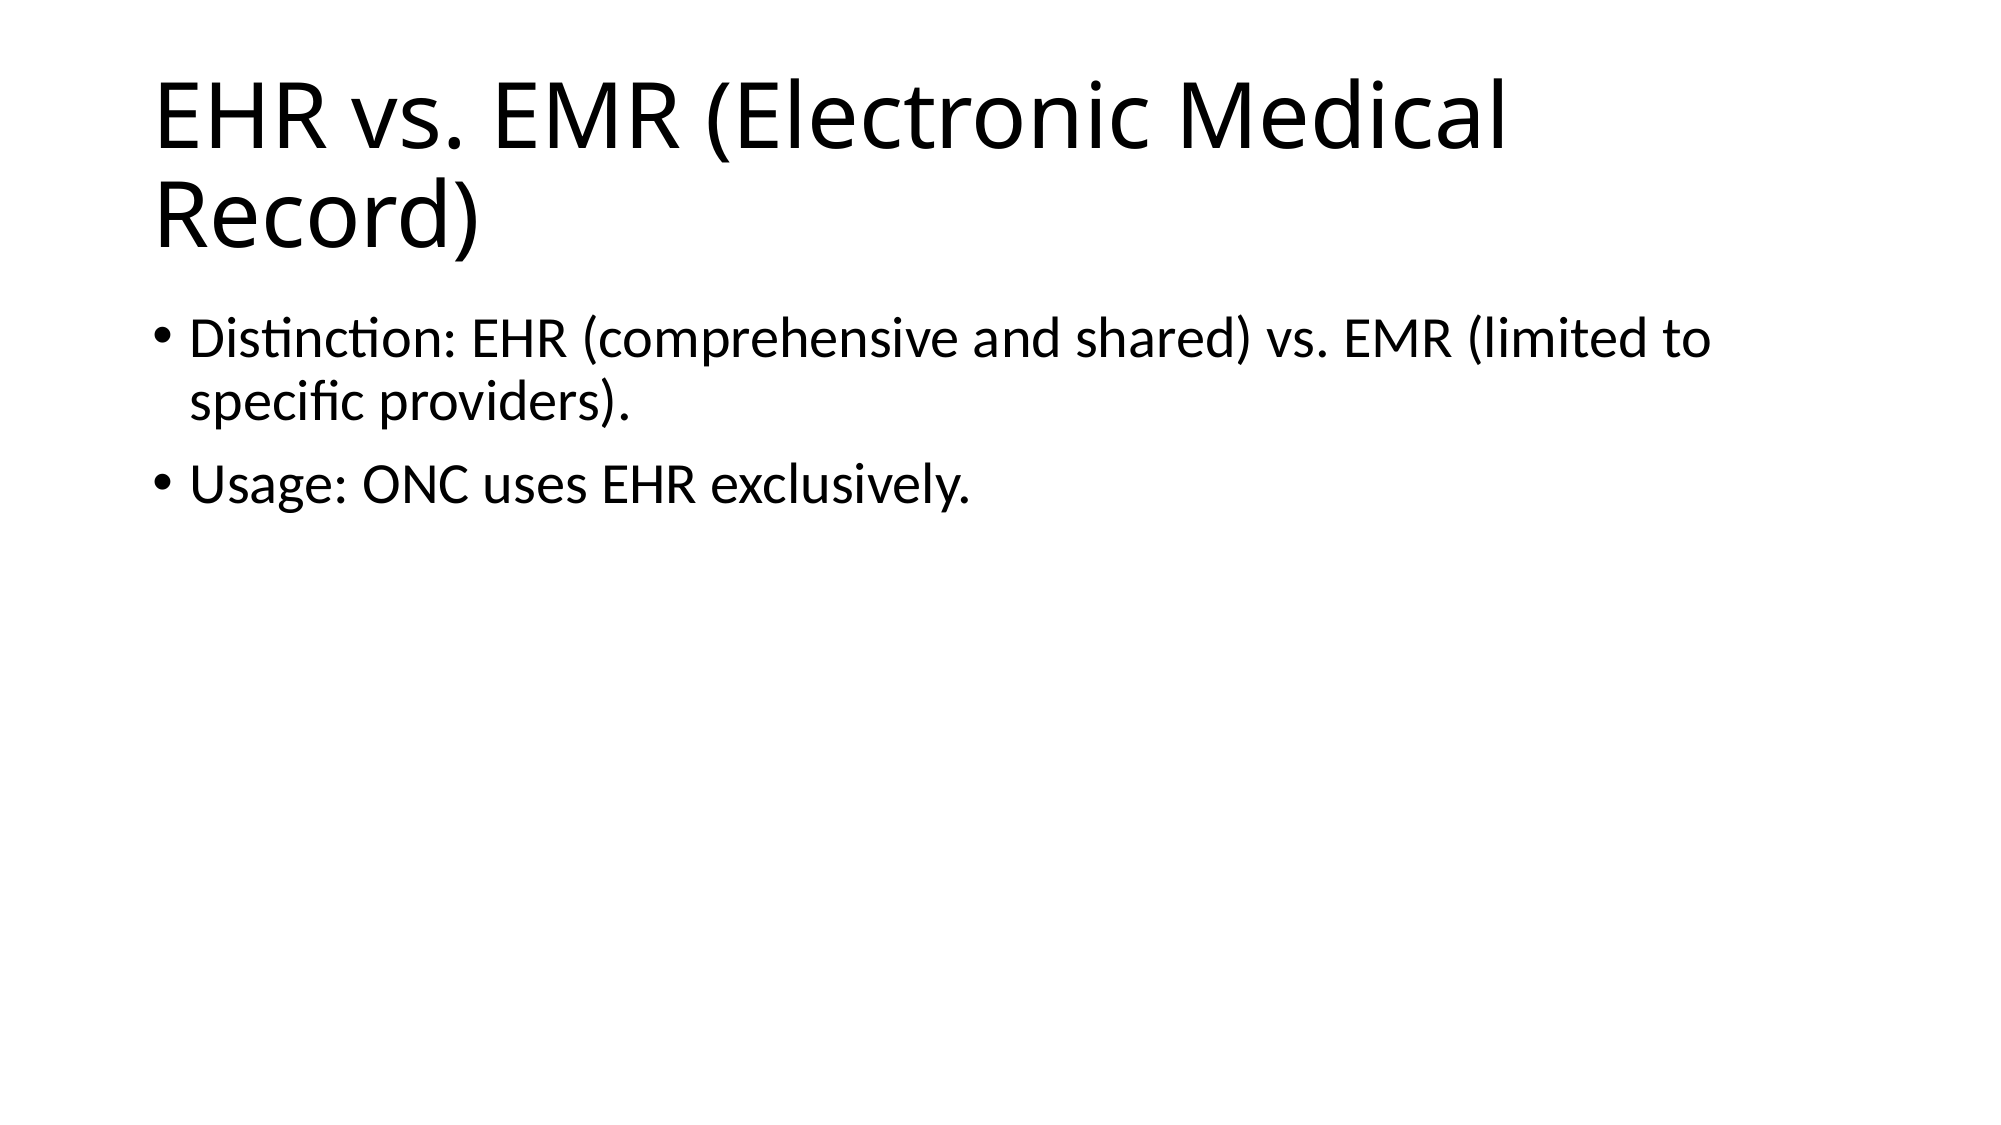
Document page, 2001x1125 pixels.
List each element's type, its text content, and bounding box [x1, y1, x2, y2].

list Distinction: EHR (comprehensive and shared) vs. EMR (limited to specific providers). Usage: ONC uses EHR exclusively. [137, 299, 1863, 1014]
title EHR vs. EMR (Electronic Medical Record) [137, 59, 1863, 278]
